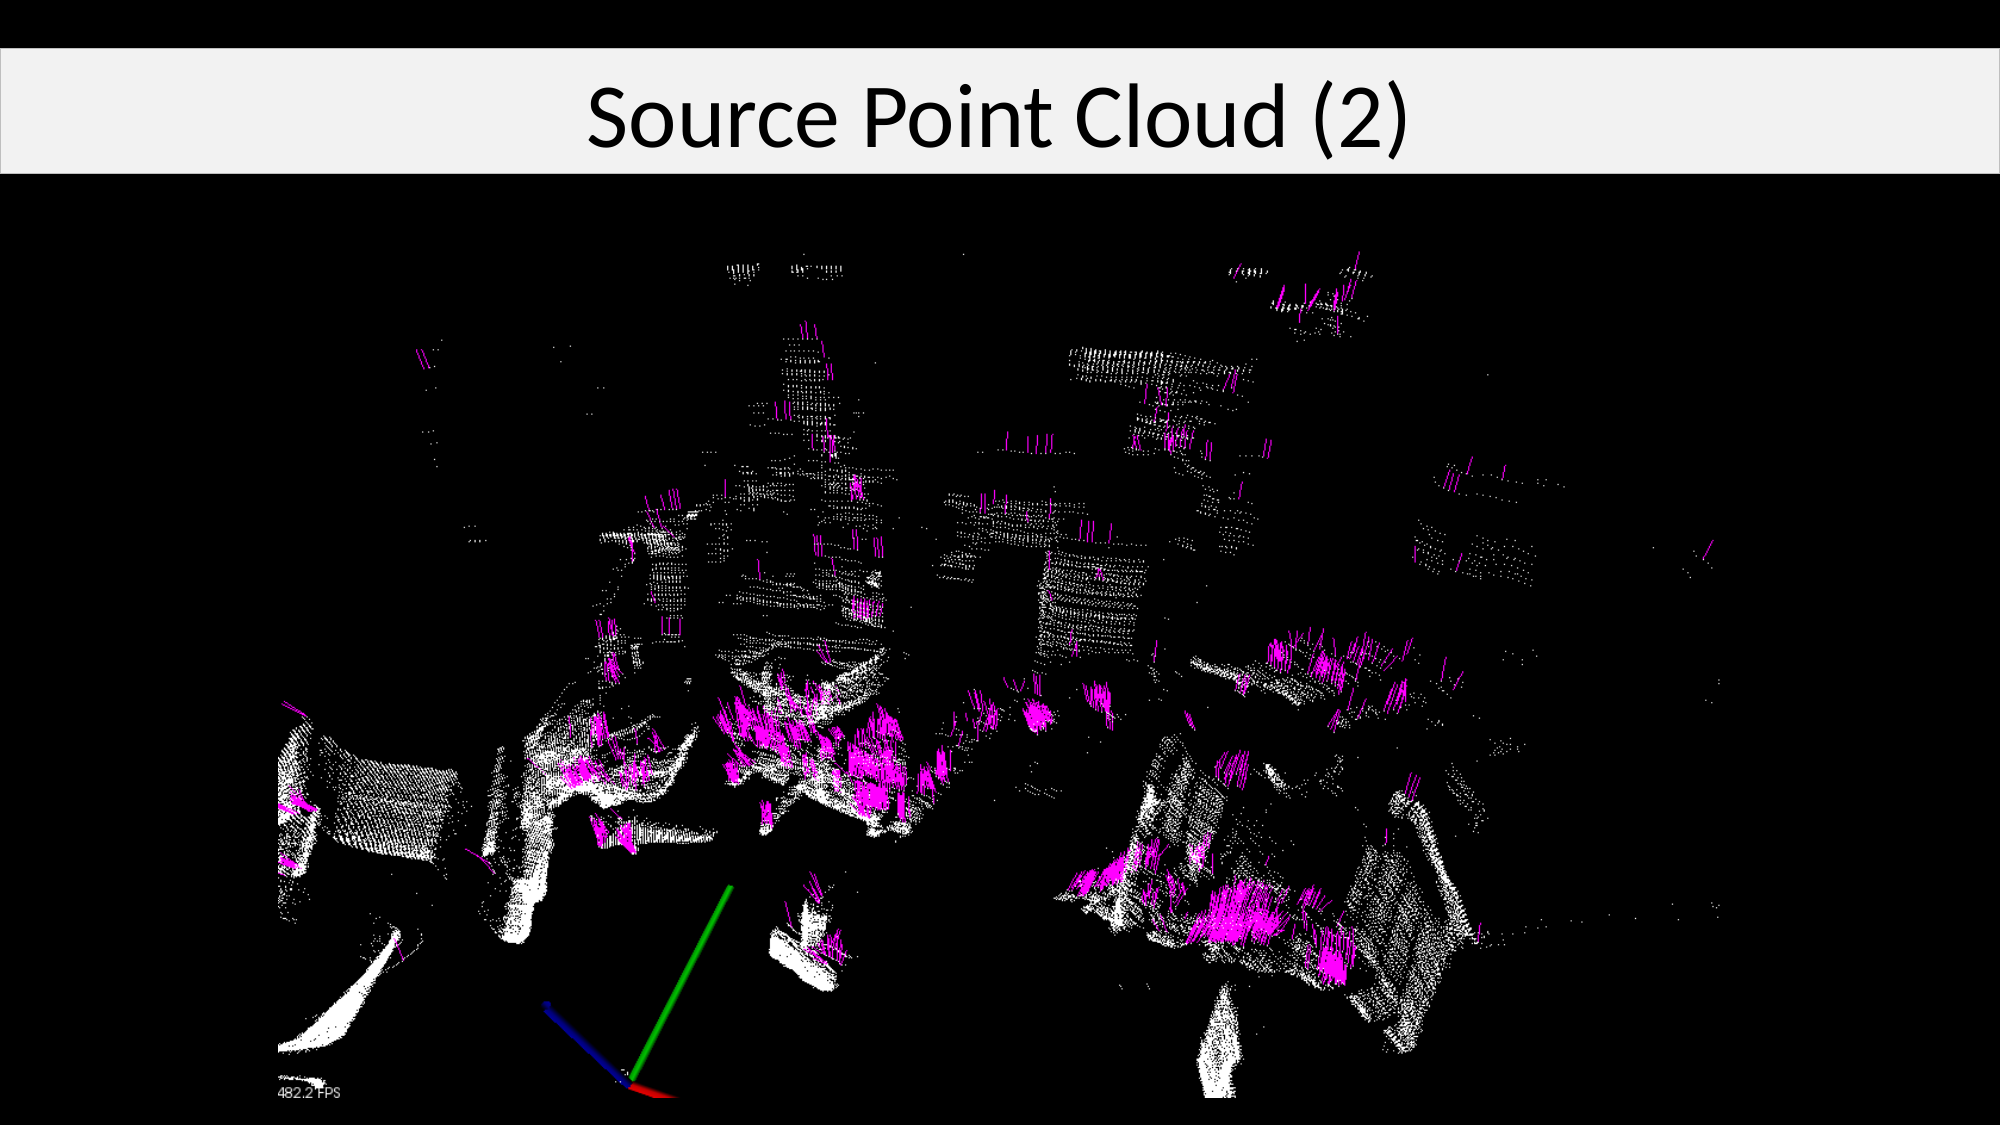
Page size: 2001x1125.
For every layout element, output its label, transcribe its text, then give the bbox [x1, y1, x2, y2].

text_box Source Point Cloud (2) [0, 48, 2000, 174]
picture [278, 174, 1722, 1098]
